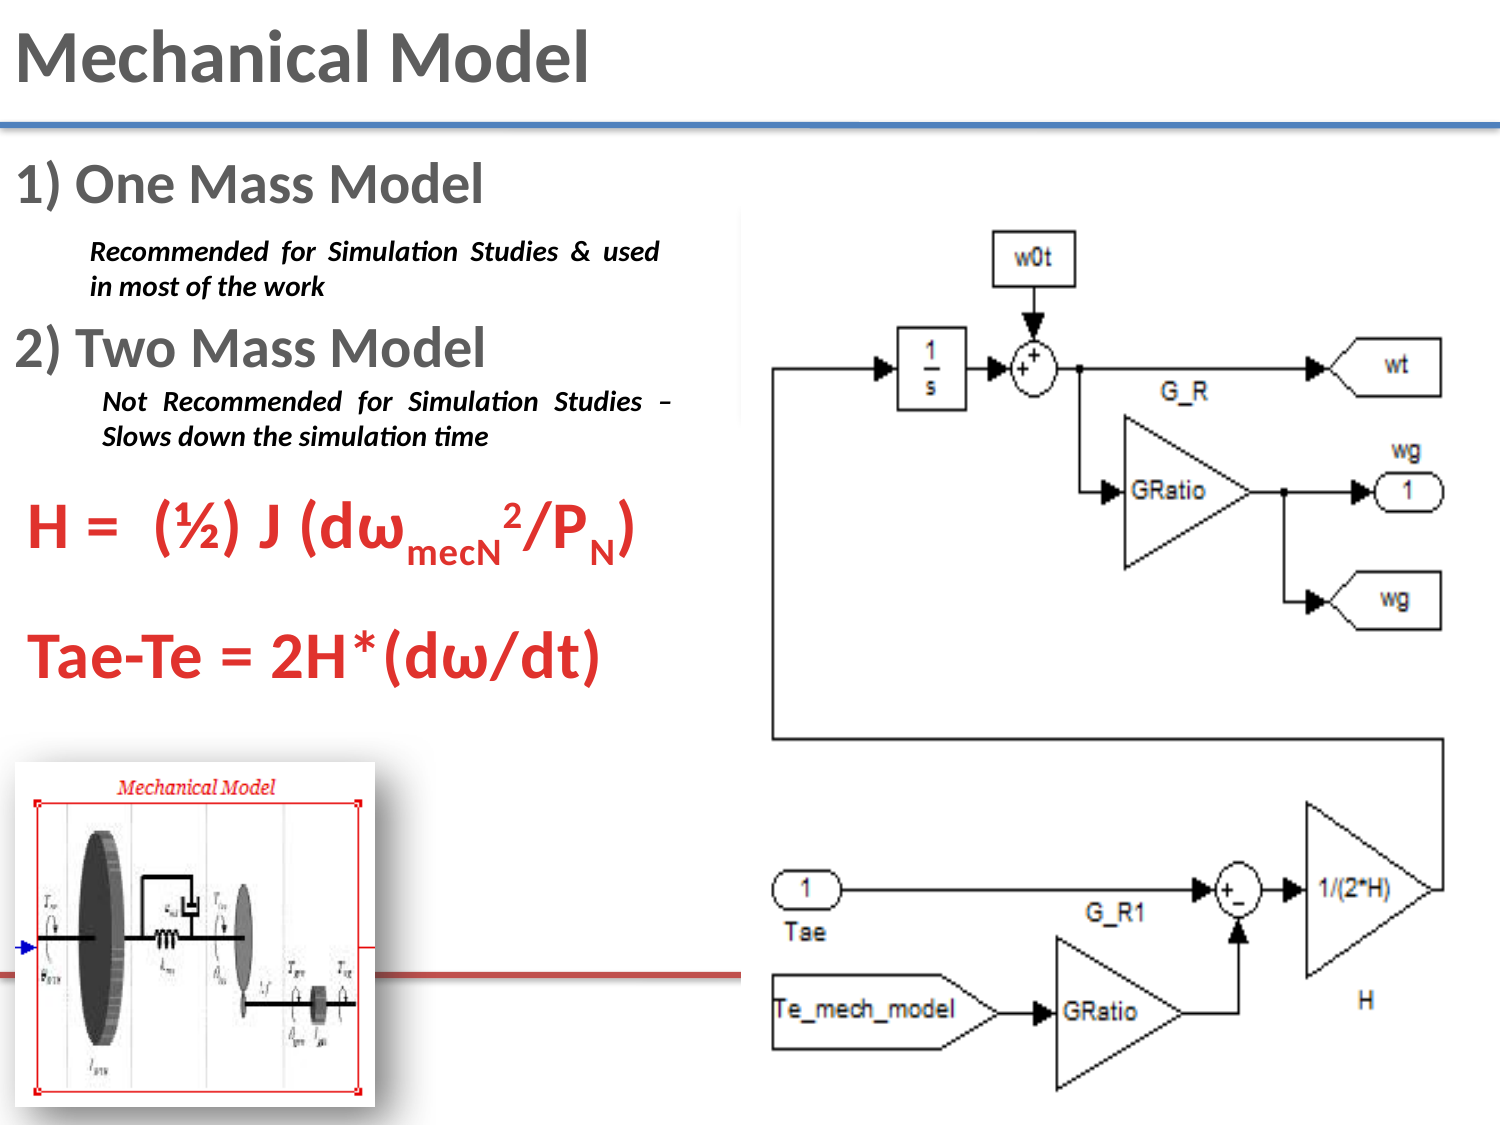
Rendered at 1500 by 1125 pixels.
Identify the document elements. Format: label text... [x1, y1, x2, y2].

text_box Mechanical Model [0, 0, 1463, 105]
picture [761, 212, 1488, 1110]
text_box 2) Two Mass Model [0, 301, 625, 387]
text_box 1) One Mass Model [0, 137, 625, 223]
text_box Not Recommended for Simulation Studies – Slows down the simulation time [87, 374, 688, 460]
picture [15, 762, 376, 1107]
text_box Tae-Te = 2H*(dω/dt) [12, 604, 700, 699]
text_box Recommended for Simulation Studies & used in most of the work [74, 224, 675, 310]
text_box H = (½) J (dωmecN2/PN) [12, 474, 756, 581]
